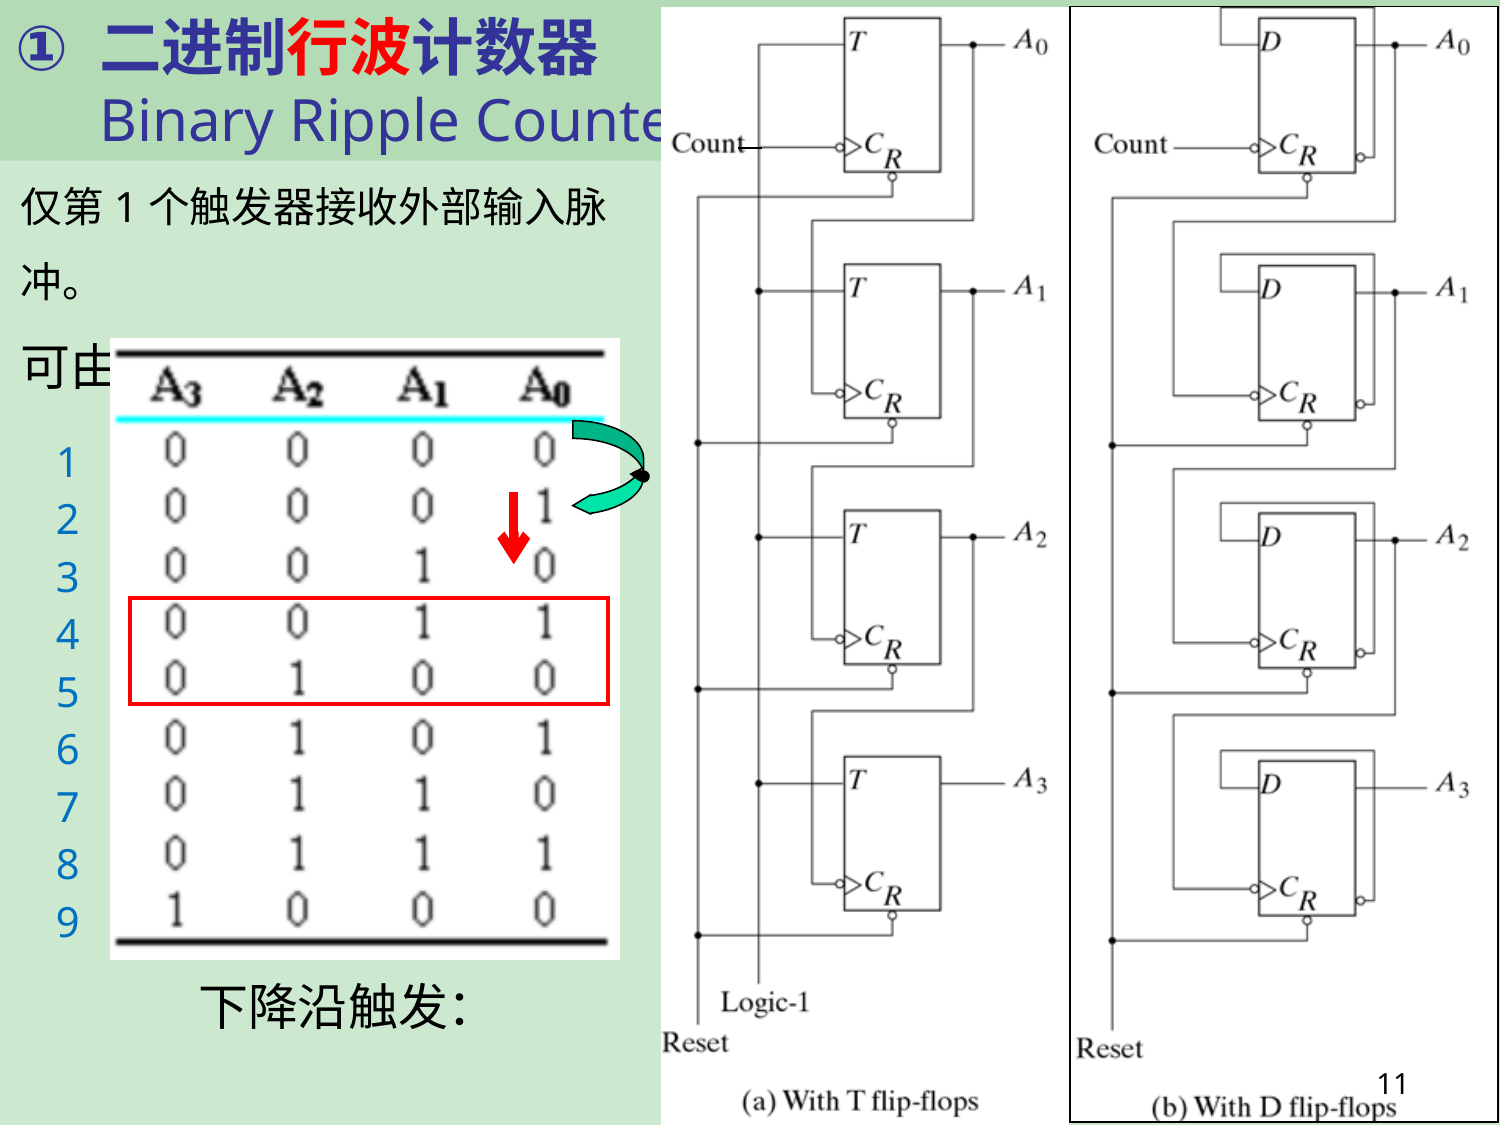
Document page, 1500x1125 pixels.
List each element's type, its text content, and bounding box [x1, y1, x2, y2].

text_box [41, 337, 644, 960]
title 二进制行波计数器 Binary Ripple Counter [0, 11, 655, 149]
picture [660, 7, 1498, 1125]
text_box 仅第1个触发器接收外部输入脉冲。 可由T、D、JK构成。 [5, 148, 655, 403]
